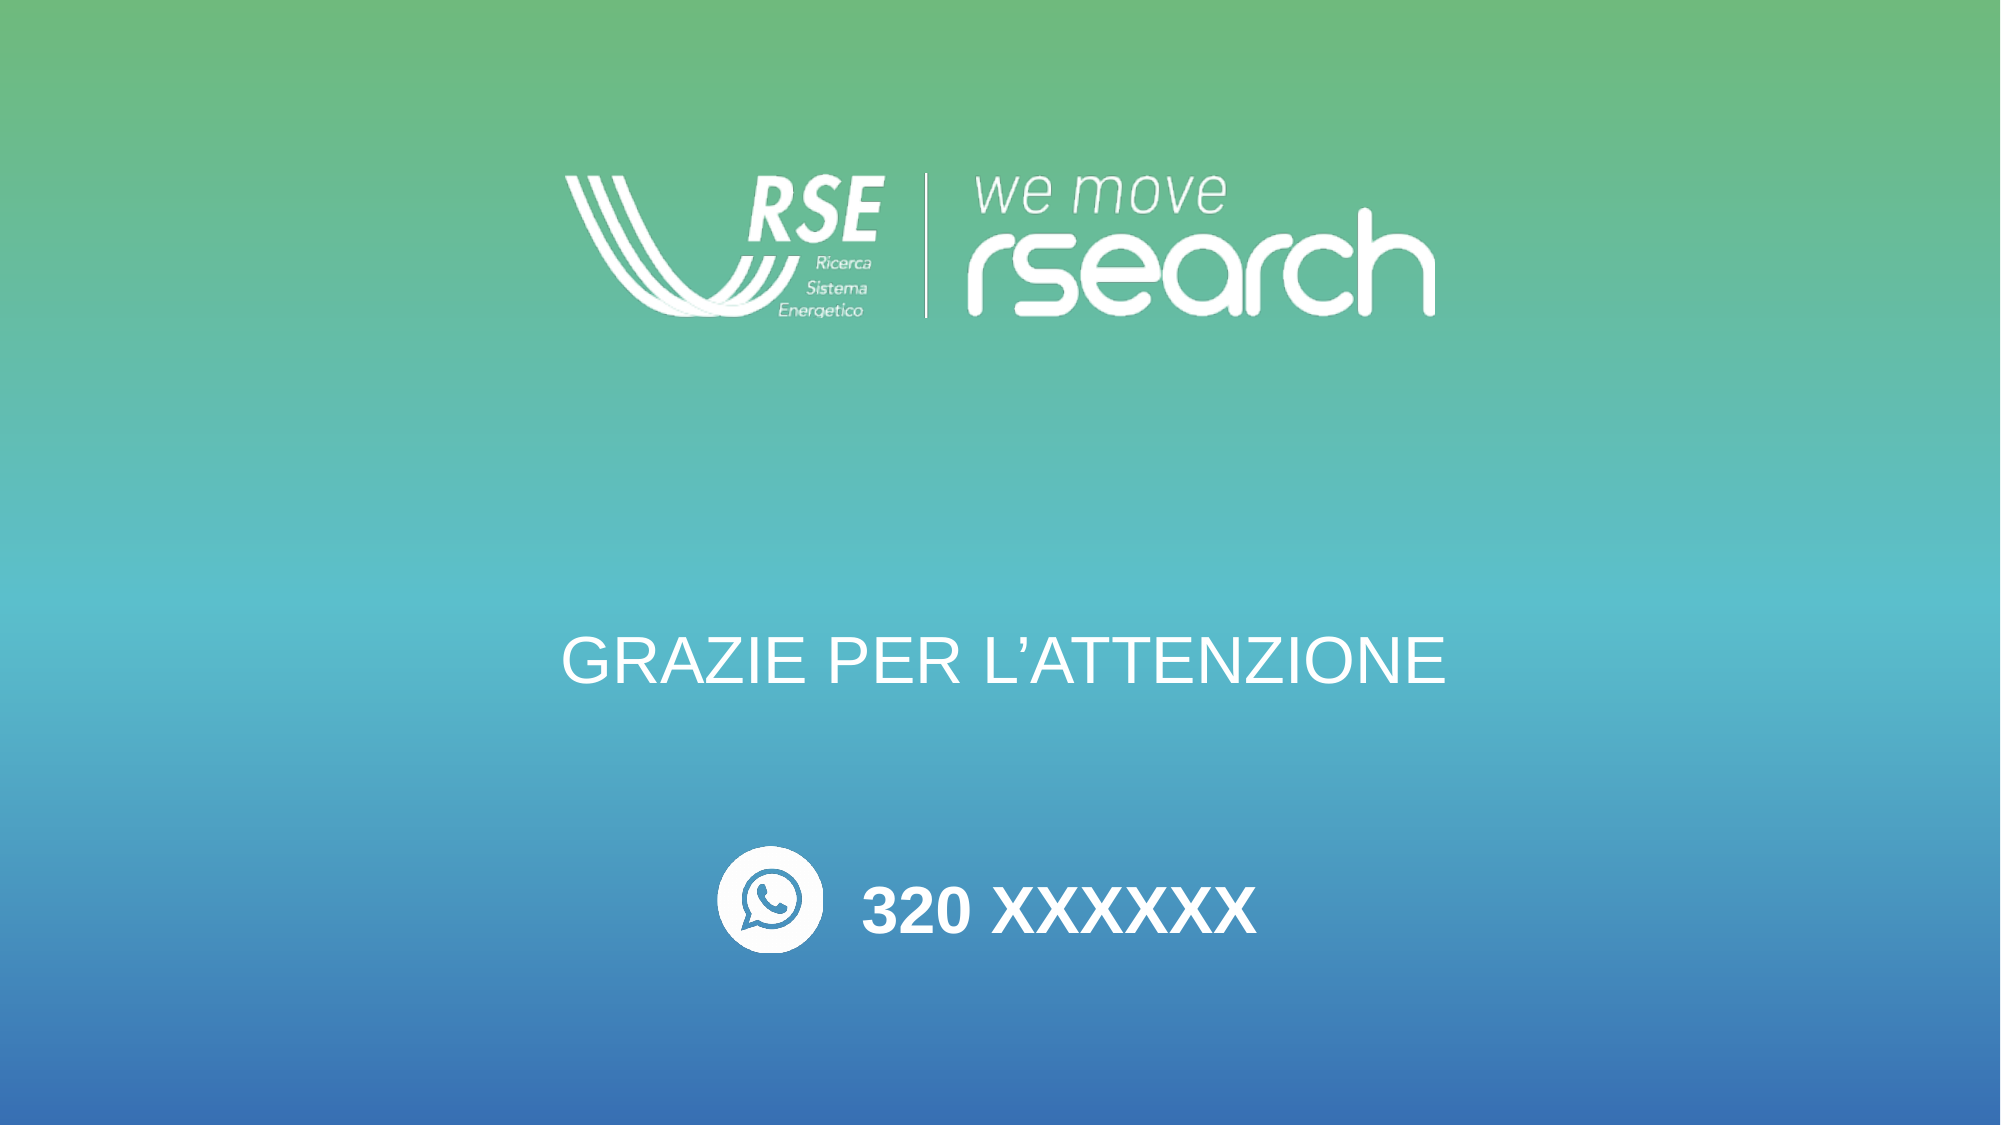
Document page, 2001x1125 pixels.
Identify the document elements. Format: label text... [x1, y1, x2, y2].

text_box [717, 846, 1283, 1077]
text_box GRAZIE PER L’ATTENZIONE [474, 609, 1535, 704]
